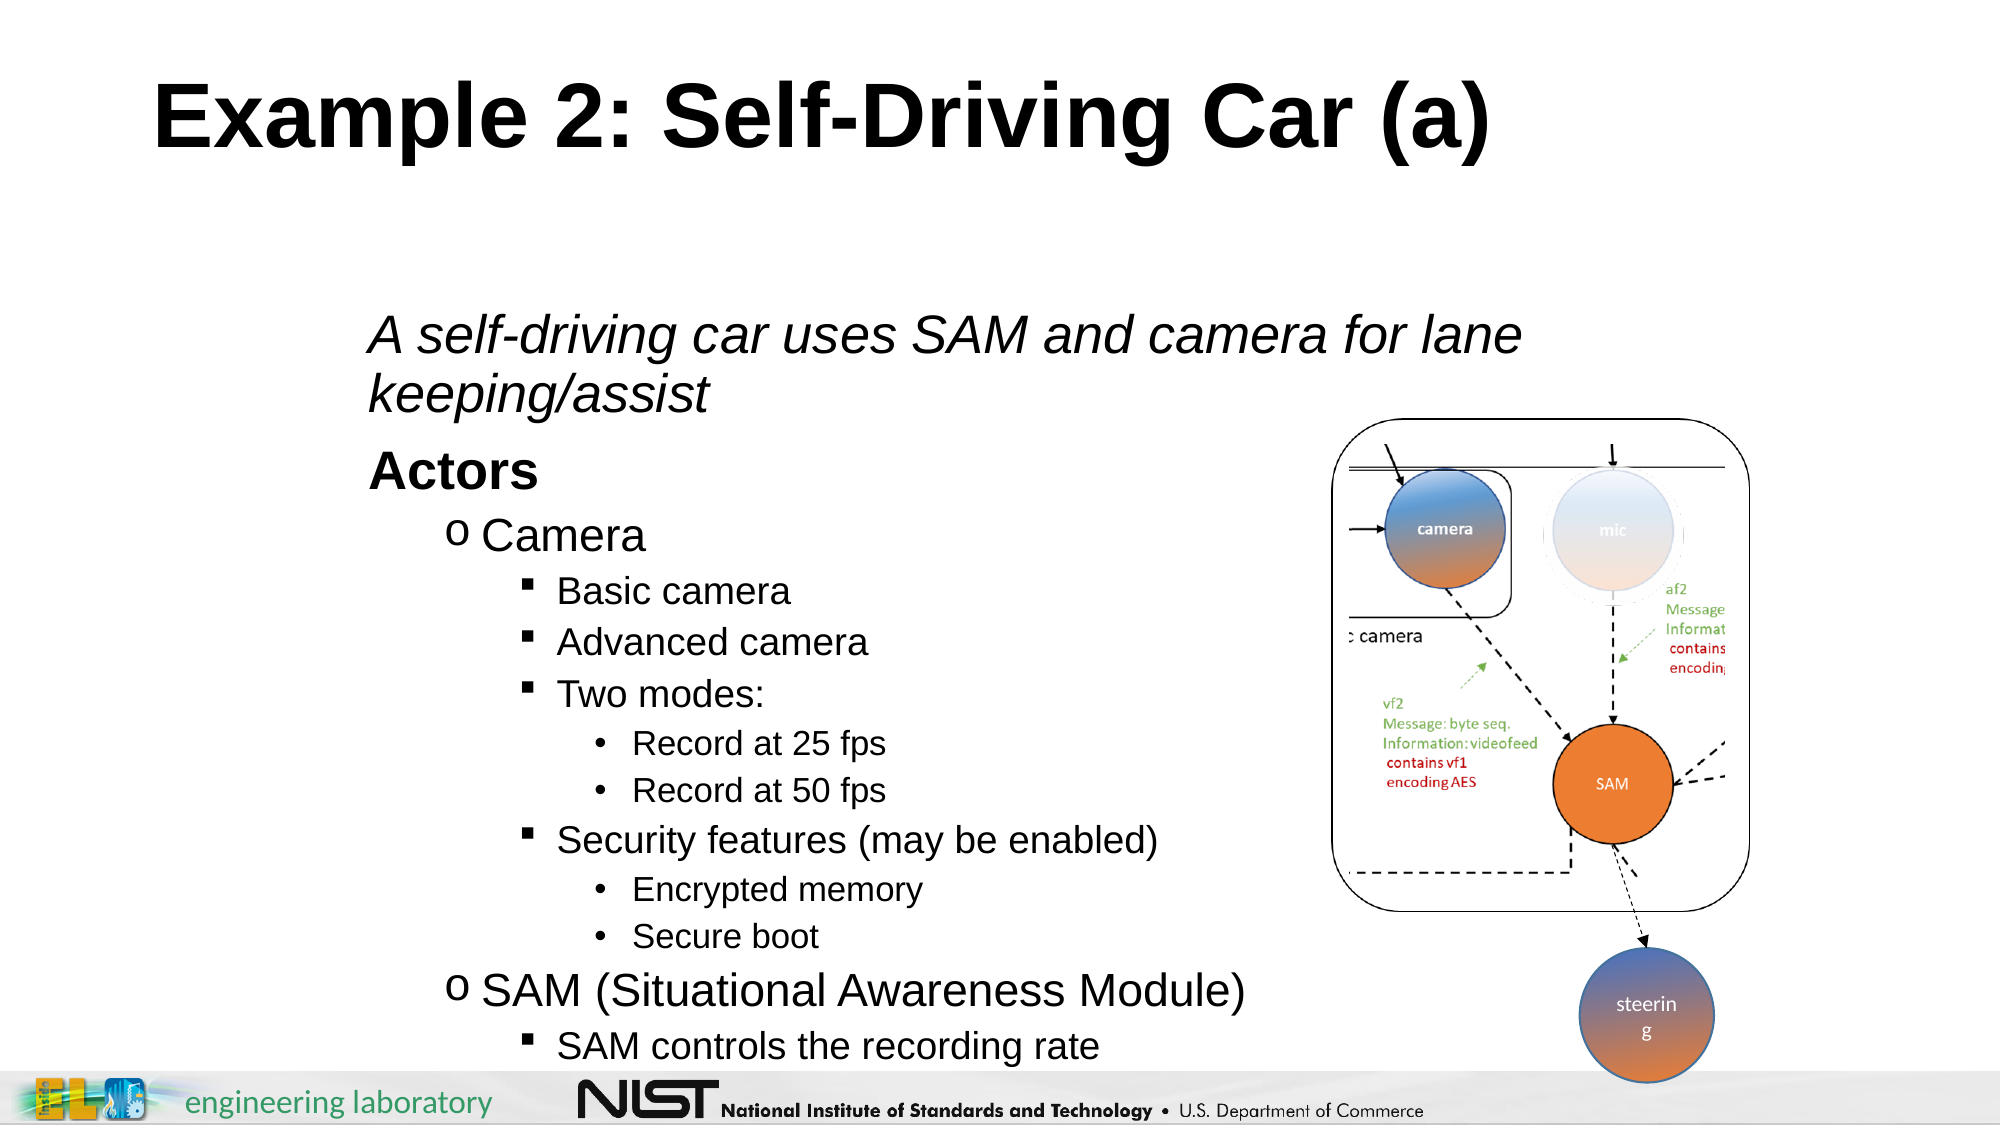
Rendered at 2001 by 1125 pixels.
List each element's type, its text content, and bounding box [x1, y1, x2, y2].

list A self-driving car uses SAM and camera for lane keeping/assist Actors Camera Basic camera Advanced camera Two modes: Record at 25 fps Record at 50 fps Security features (may be enabled) Encrypted memory Secure boot SAM (Situational Awareness Module) SAM controls the recording rate [353, 299, 1647, 1083]
title Example 2: Self-Driving Car (a) [137, 59, 1863, 177]
picture [11, 1075, 237, 1121]
picture [572, 1083, 1428, 1123]
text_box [1331, 418, 1750, 1083]
